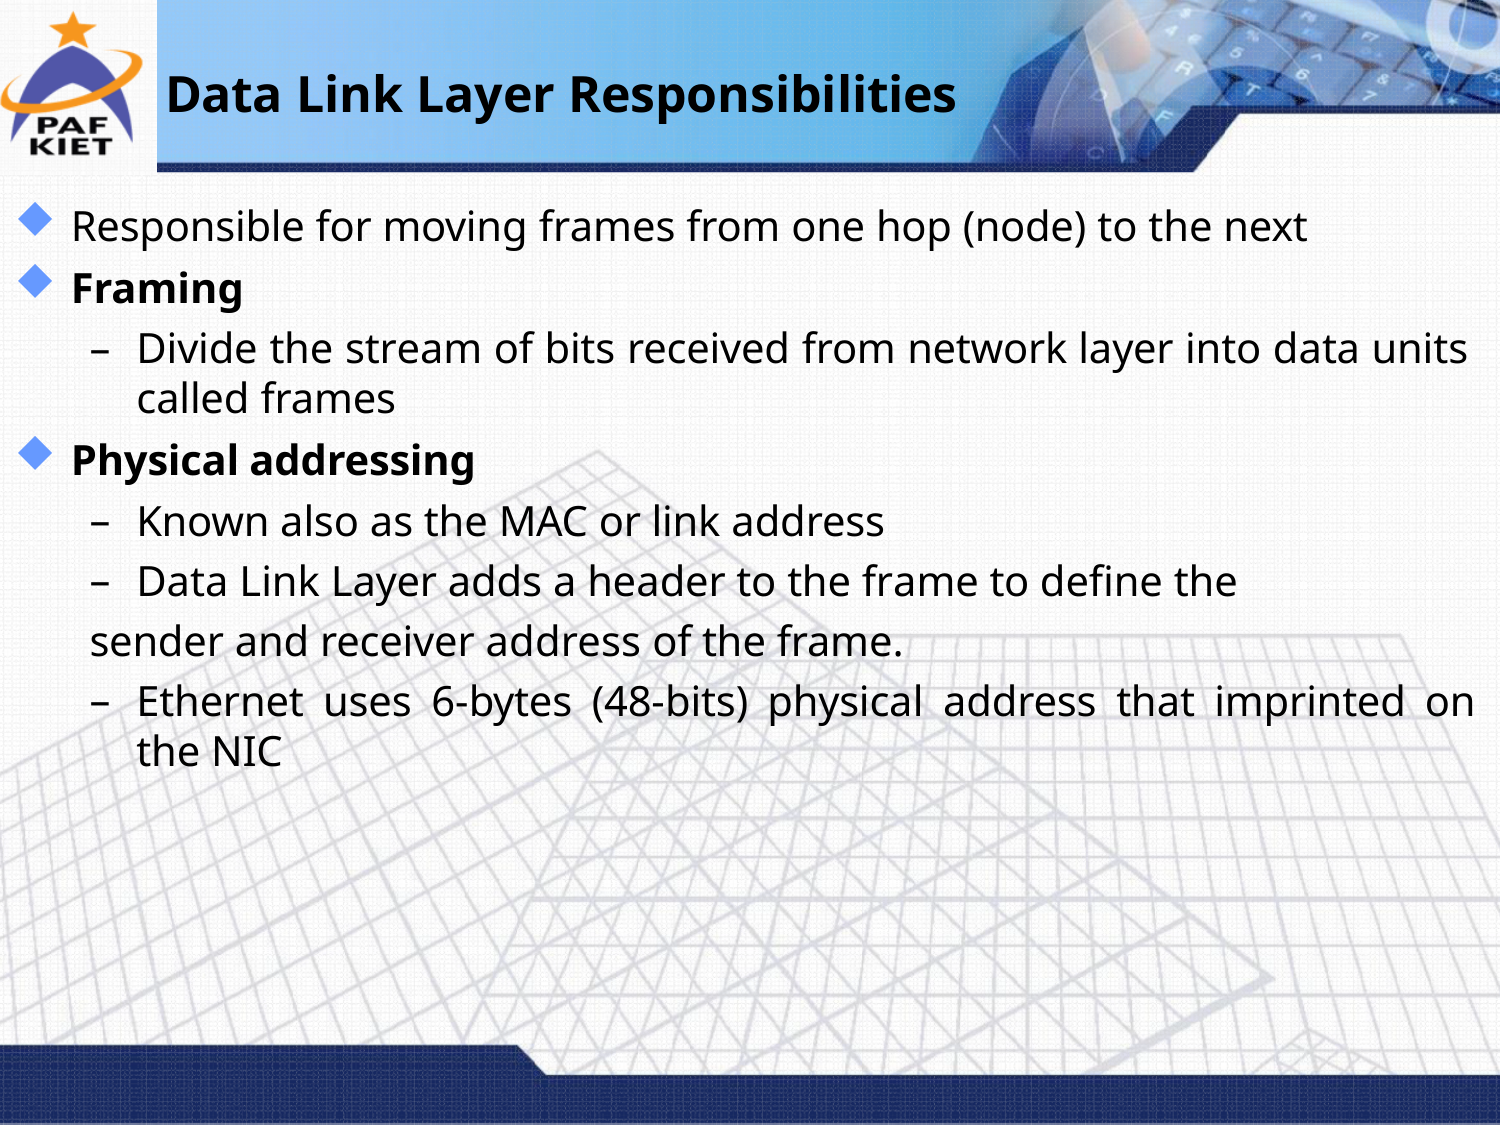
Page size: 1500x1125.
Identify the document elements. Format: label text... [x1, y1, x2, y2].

picture [0, 0, 1500, 1125]
title Data Link Layer Responsibilities [162, 62, 1338, 199]
text_box Responsible for moving frames from one hop (node) to the next Framing Divide the stream of bits received from network layer into data units called frames Physical addressing Known also as the MAC or link address Data Link Layer adds a header to the frame to define the sender and receiver address of the frame. Ethernet uses 6-bytes (48-bits) physical address that imprinted on the NIC [12, 199, 1488, 775]
